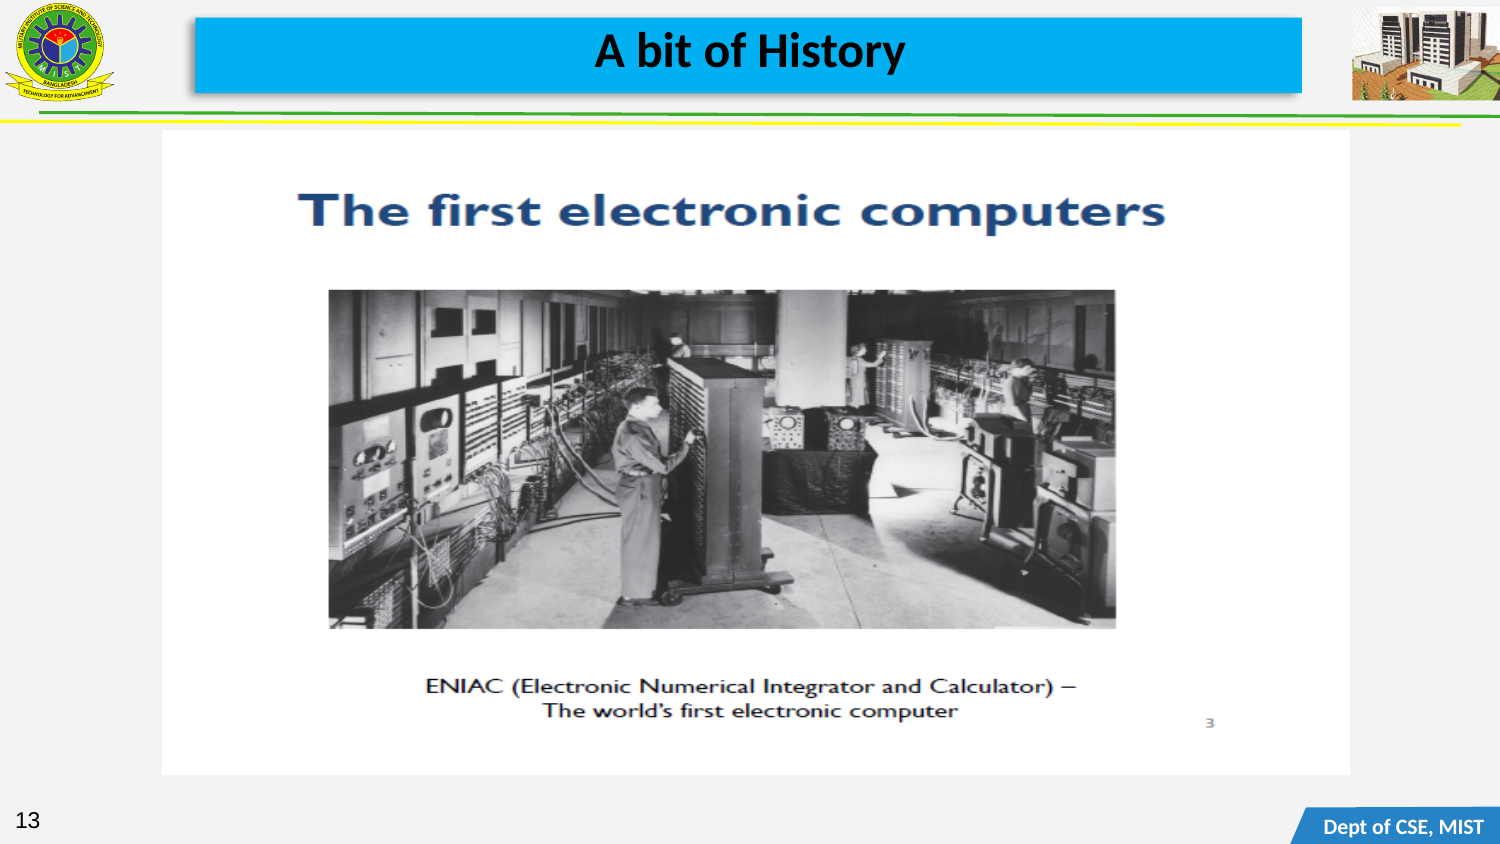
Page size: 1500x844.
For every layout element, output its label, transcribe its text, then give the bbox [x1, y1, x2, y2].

picture [3, 2, 115, 103]
picture [1352, 7, 1500, 101]
picture [162, 130, 1351, 775]
title A bit of History [210, 25, 1292, 84]
